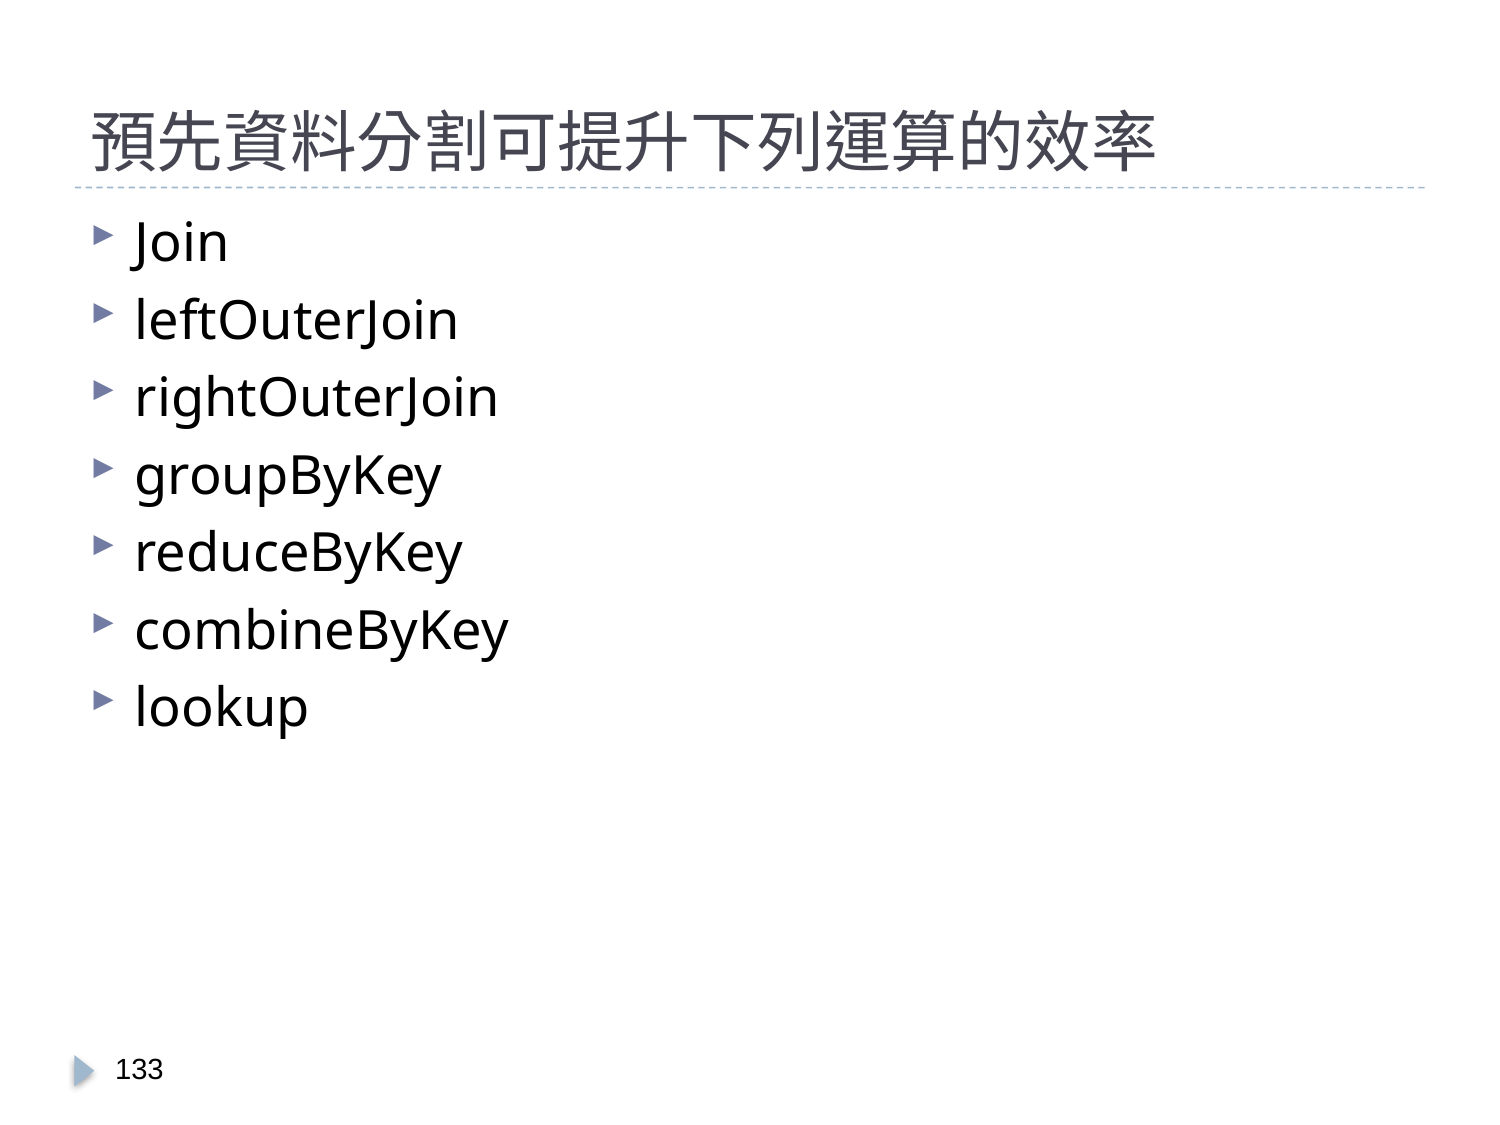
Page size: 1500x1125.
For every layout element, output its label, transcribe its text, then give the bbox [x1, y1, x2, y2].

title 預先資料分割可提升下列運算的效率 [75, 24, 1425, 188]
list Join leftOuterJoin rightOuterJoin groupByKey reduceByKey combineByKey lookup [75, 200, 1425, 1010]
slide_number 132 [100, 1042, 426, 1103]
